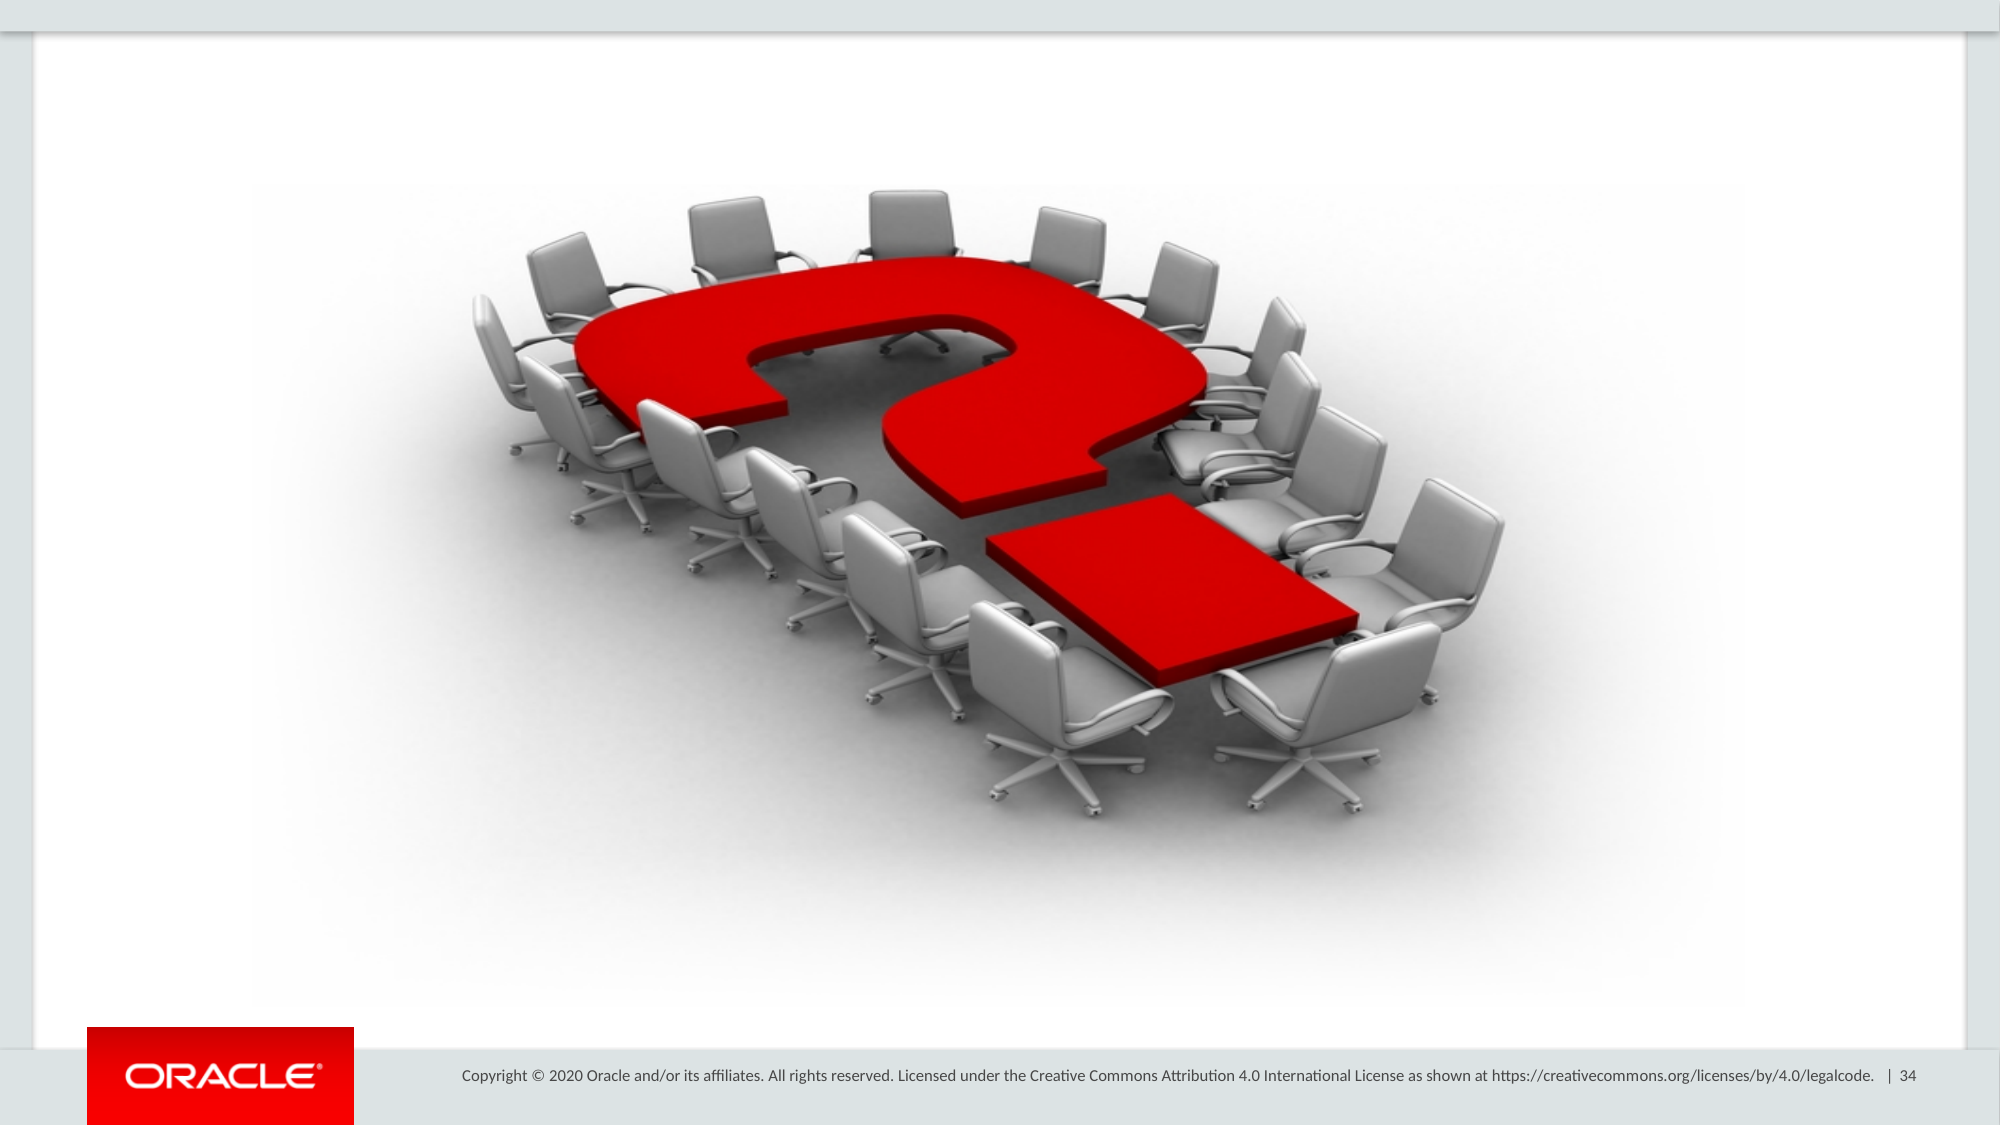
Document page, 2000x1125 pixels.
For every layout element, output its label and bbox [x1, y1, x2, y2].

picture [252, 149, 1746, 1007]
picture [87, 1027, 354, 1125]
